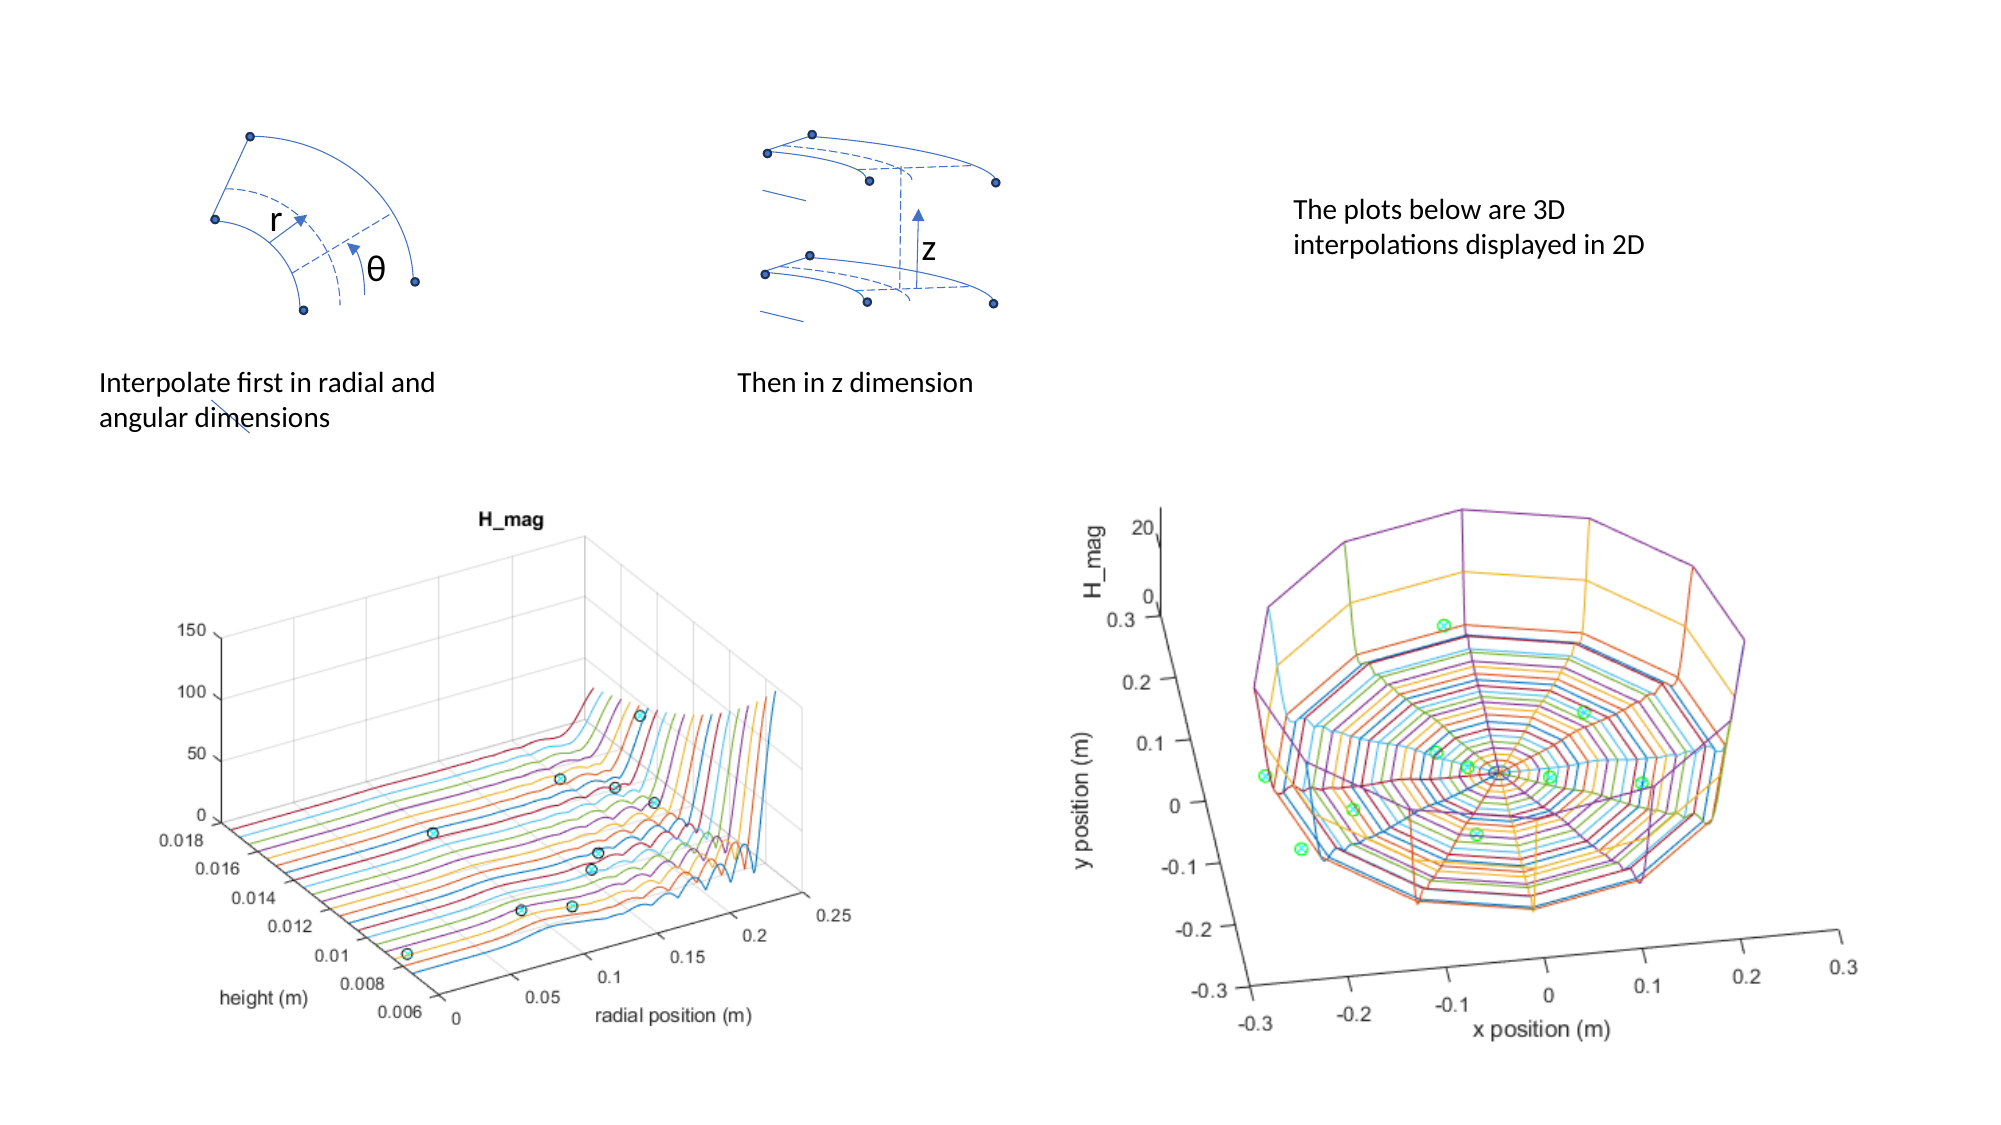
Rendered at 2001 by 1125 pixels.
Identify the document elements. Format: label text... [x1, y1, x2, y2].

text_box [617, 257, 995, 322]
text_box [619, 136, 998, 201]
text_box Interpolate first in radial and angular dimensions [84, 356, 492, 441]
text_box [414, 277, 420, 287]
text_box [995, 299, 999, 309]
text_box z [919, 216, 952, 257]
text_box The plots below are 3D interpolations displayed in 2D [1278, 182, 1693, 268]
text_box Then in z dimension [722, 355, 1071, 406]
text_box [85, 136, 414, 434]
text_box [807, 129, 817, 136]
picture [1046, 402, 1922, 1059]
picture [123, 494, 874, 1057]
text_box [245, 131, 255, 136]
text_box [805, 250, 815, 257]
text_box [269, 214, 308, 243]
text_box z [906, 216, 916, 257]
